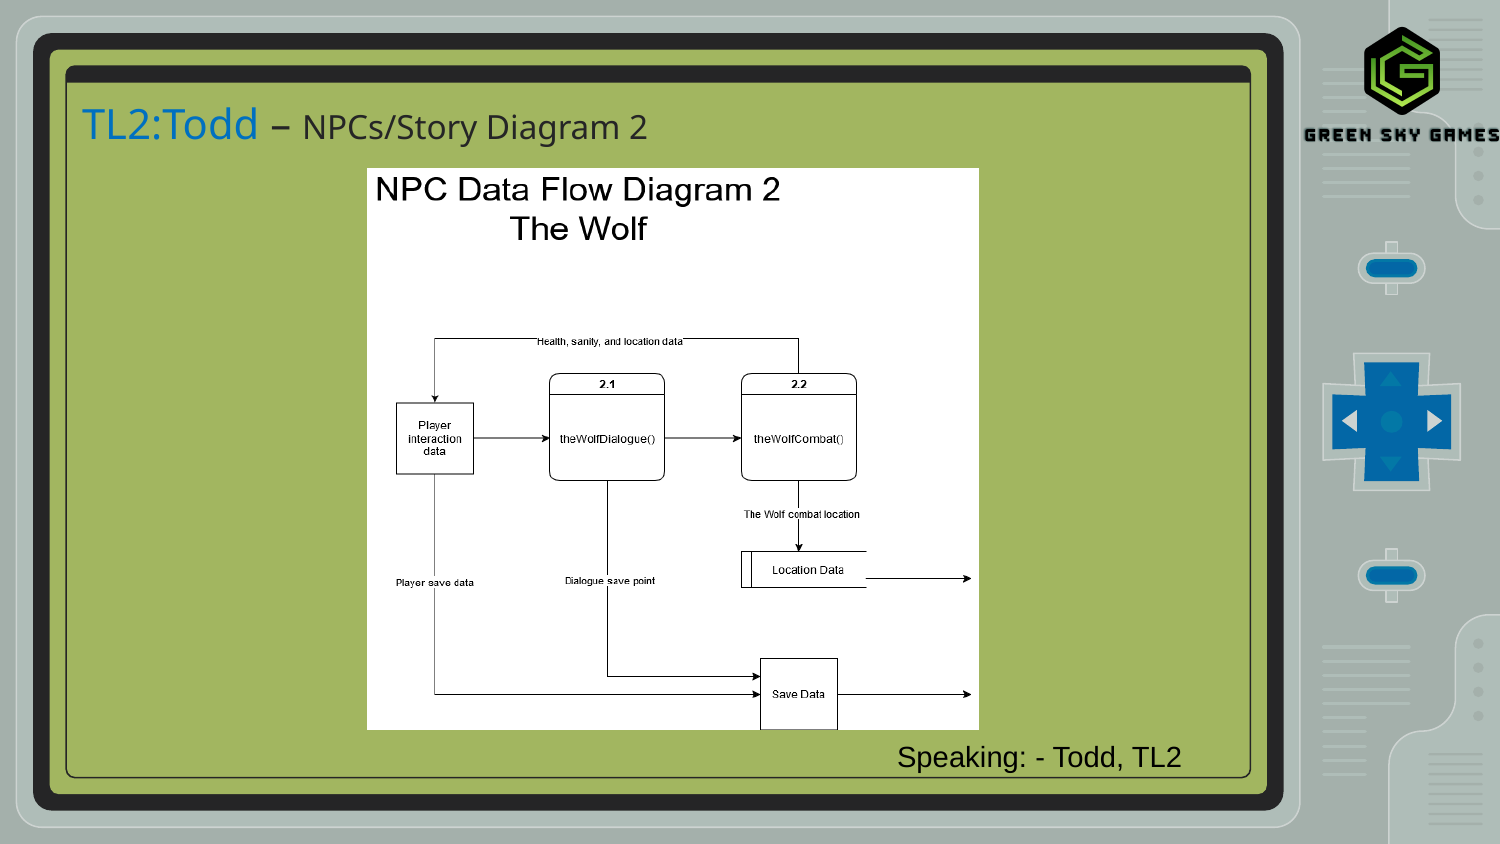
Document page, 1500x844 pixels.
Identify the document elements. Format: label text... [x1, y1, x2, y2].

picture [367, 168, 979, 731]
picture [1285, 0, 1500, 184]
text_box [1358, 548, 1426, 603]
text_box Speaking: - Todd, TL2 [882, 730, 1245, 781]
title TL2:Todd – NPCs/Story Diagram 2 [67, 82, 1298, 218]
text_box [1322, 353, 1461, 491]
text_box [1358, 241, 1426, 295]
